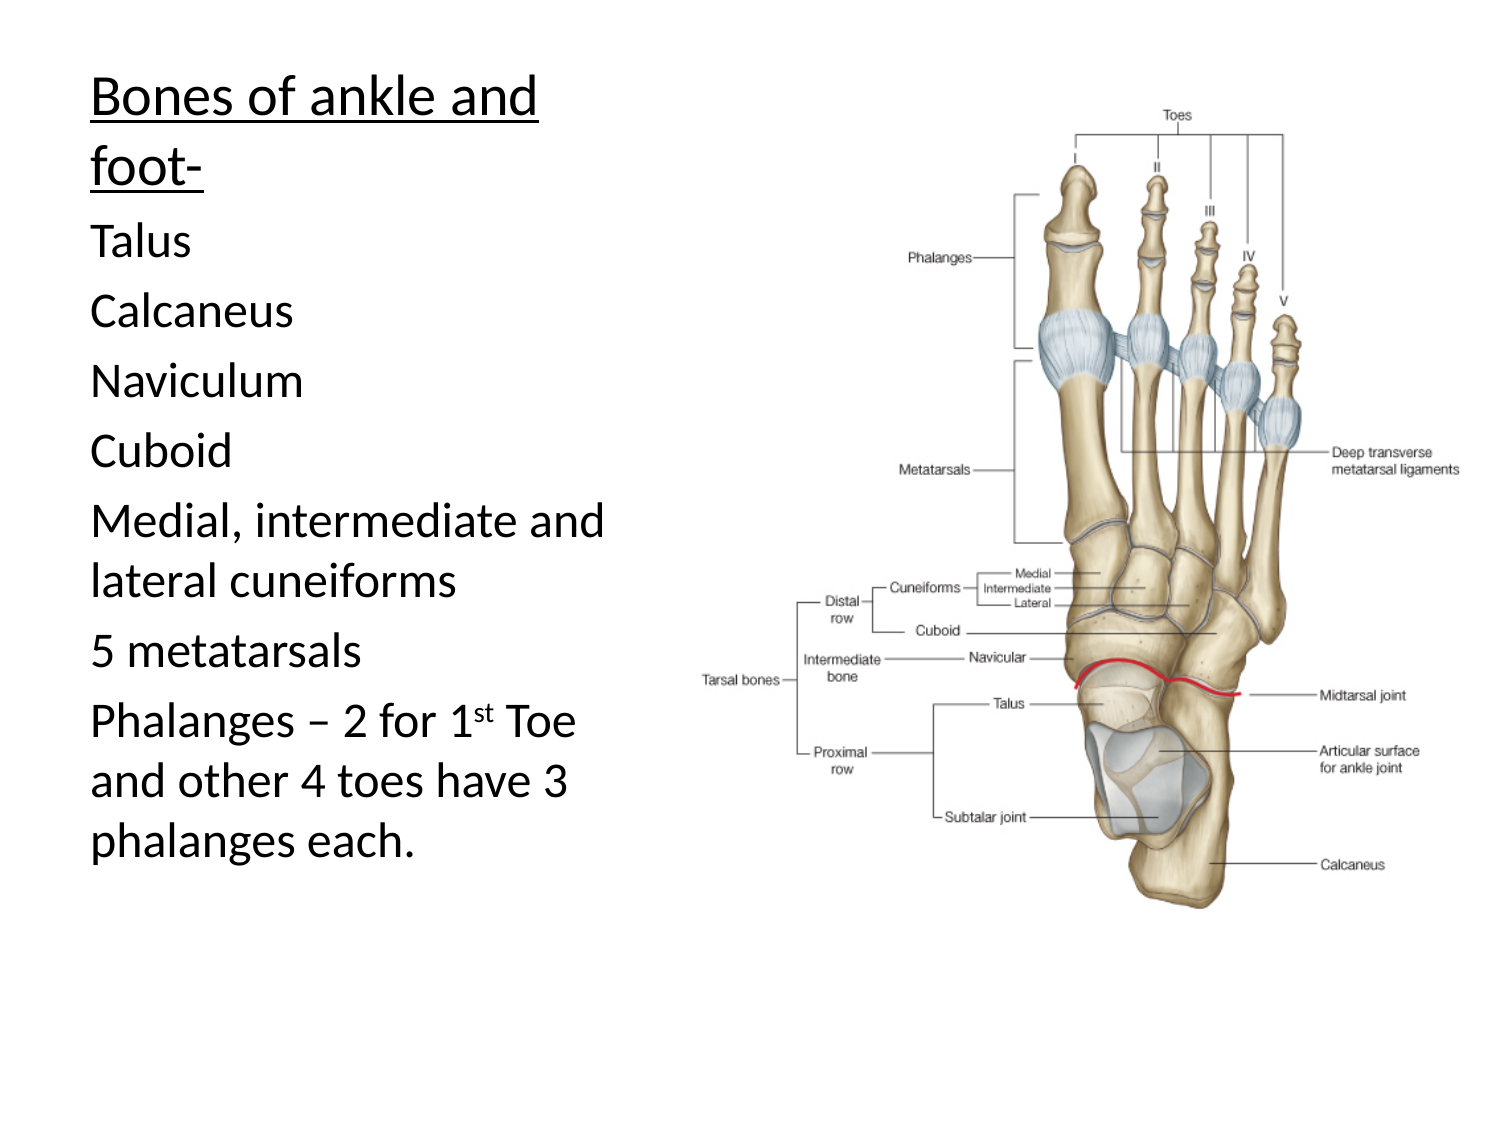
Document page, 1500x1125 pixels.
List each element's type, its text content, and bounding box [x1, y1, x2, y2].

list Bones of ankle and foot- Talus Calcaneus Naviculum Cuboid Medial, intermediate and lateral cuneiforms 5 metatarsals Phalanges – 2 for 1st Toe and other 4 toes have 3 phalanges each. [75, 50, 638, 1005]
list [687, 99, 1476, 913]
